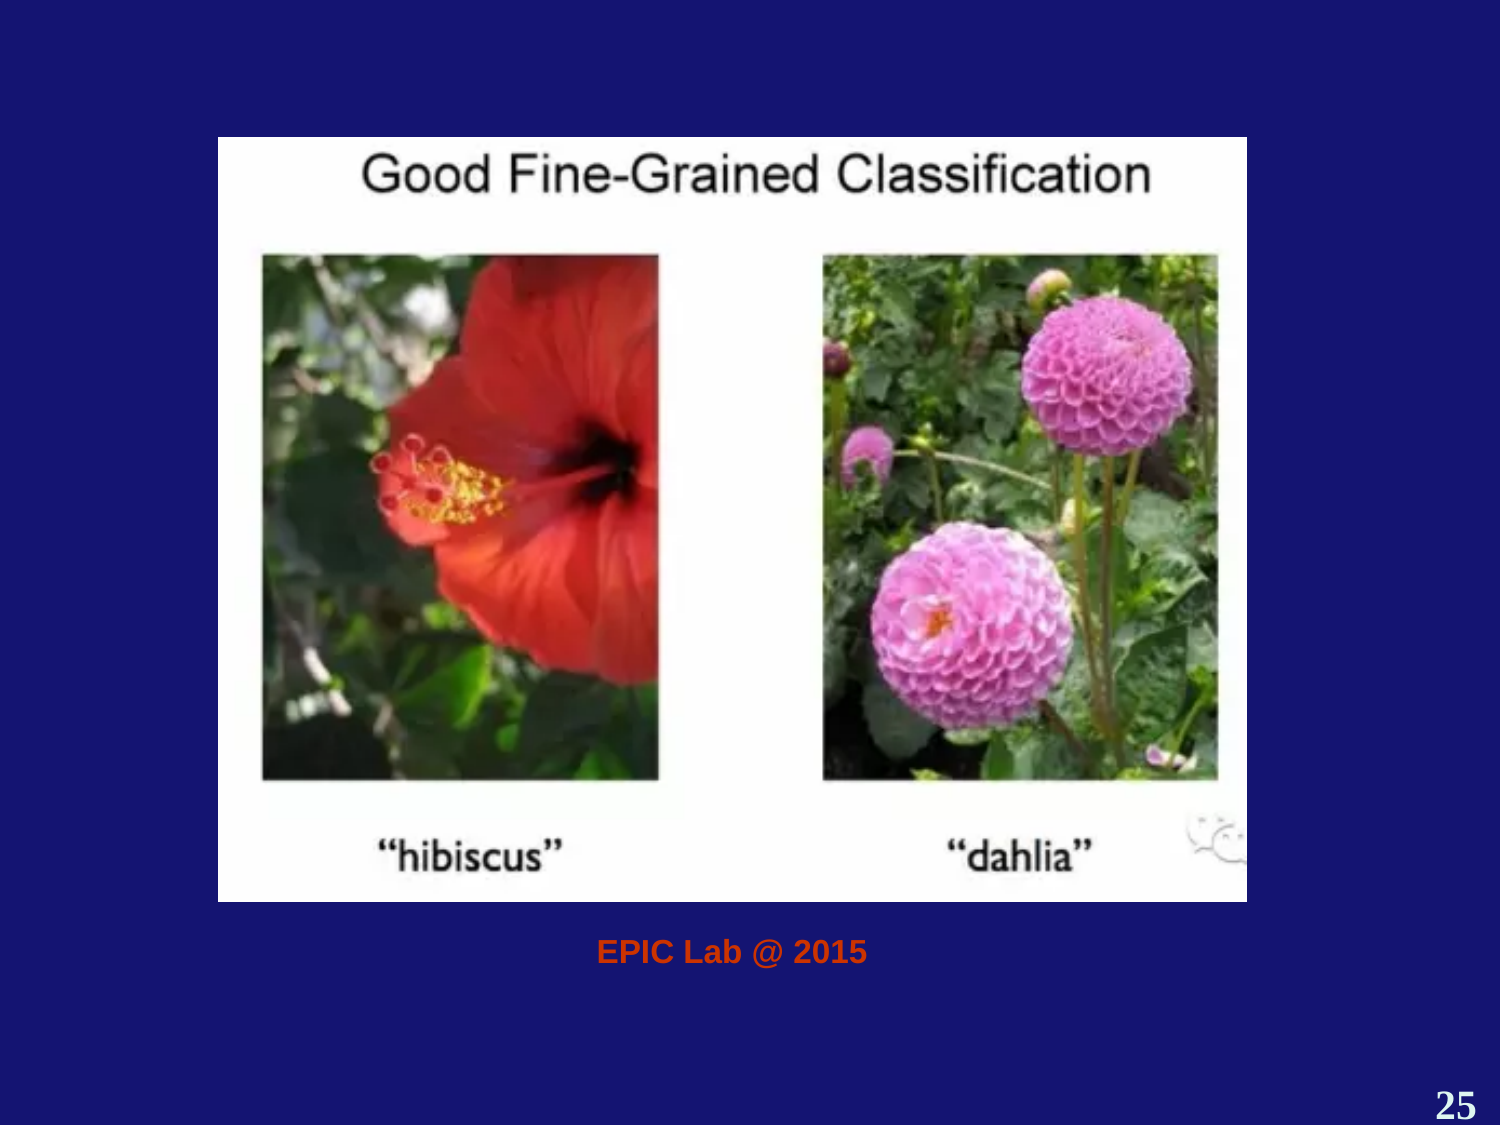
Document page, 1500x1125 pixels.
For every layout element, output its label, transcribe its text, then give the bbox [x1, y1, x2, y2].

footer EPIC Lab @ 2015 [169, 922, 1295, 962]
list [218, 136, 1247, 902]
